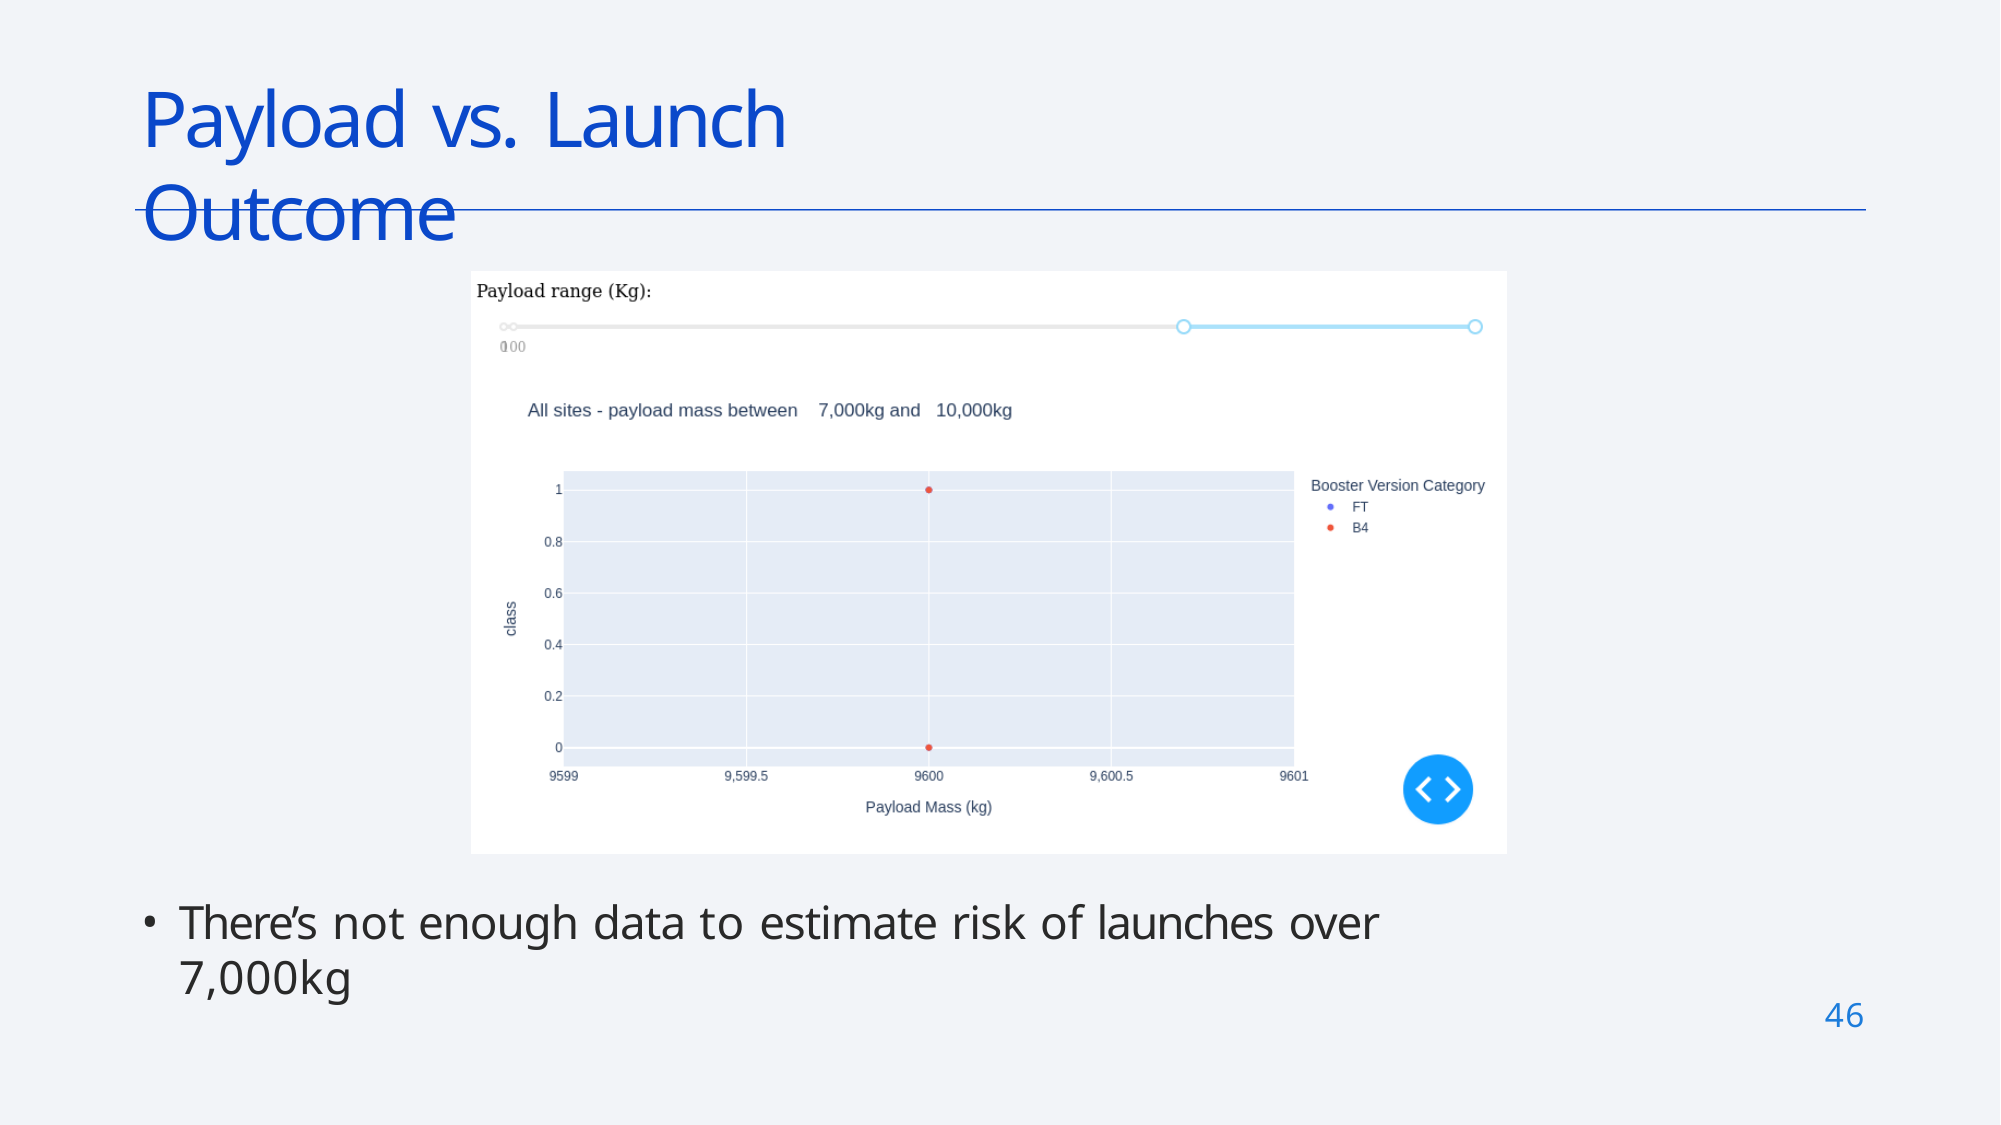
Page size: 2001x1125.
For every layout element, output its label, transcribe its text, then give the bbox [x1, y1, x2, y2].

text_box There’s not enough data to estimate risk of launches over 7,000kg [139, 891, 1490, 1004]
title Payload vs. Launch Outcome [139, 68, 1088, 259]
picture [0, 0, 2000, 1125]
slide_number 46 [1818, 1001, 1872, 1125]
